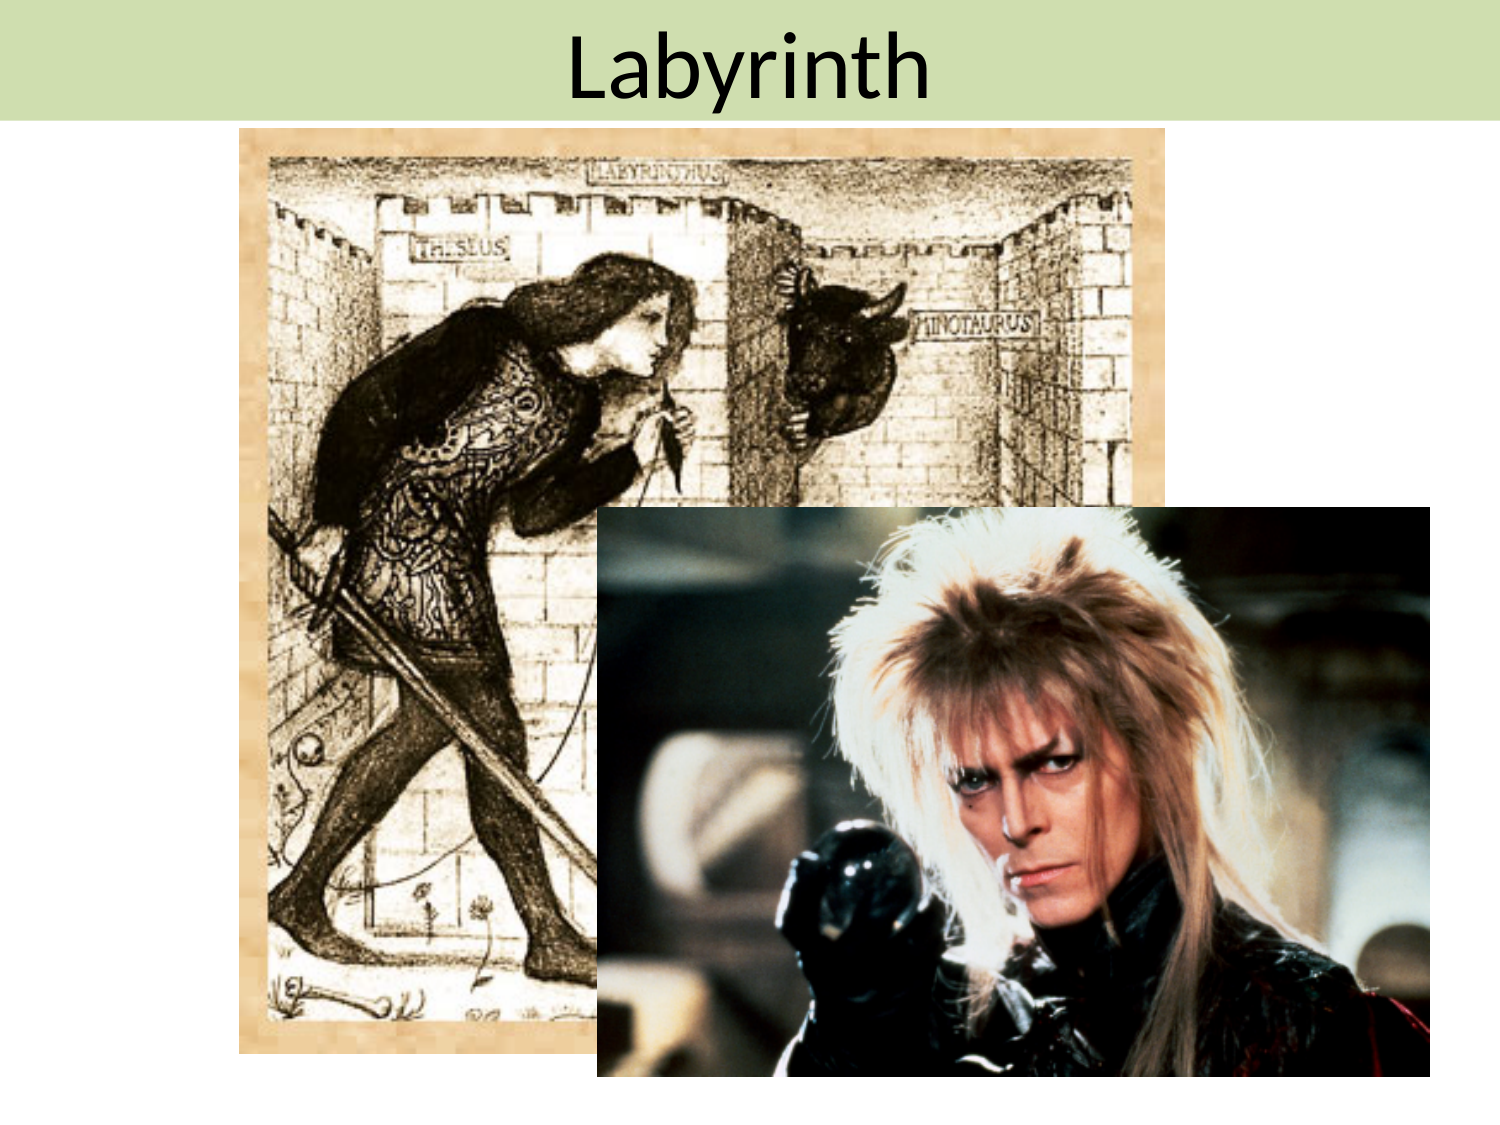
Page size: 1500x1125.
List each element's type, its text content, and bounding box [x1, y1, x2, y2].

picture [239, 128, 1430, 1078]
text_box Labyrinth [0, 0, 1500, 121]
